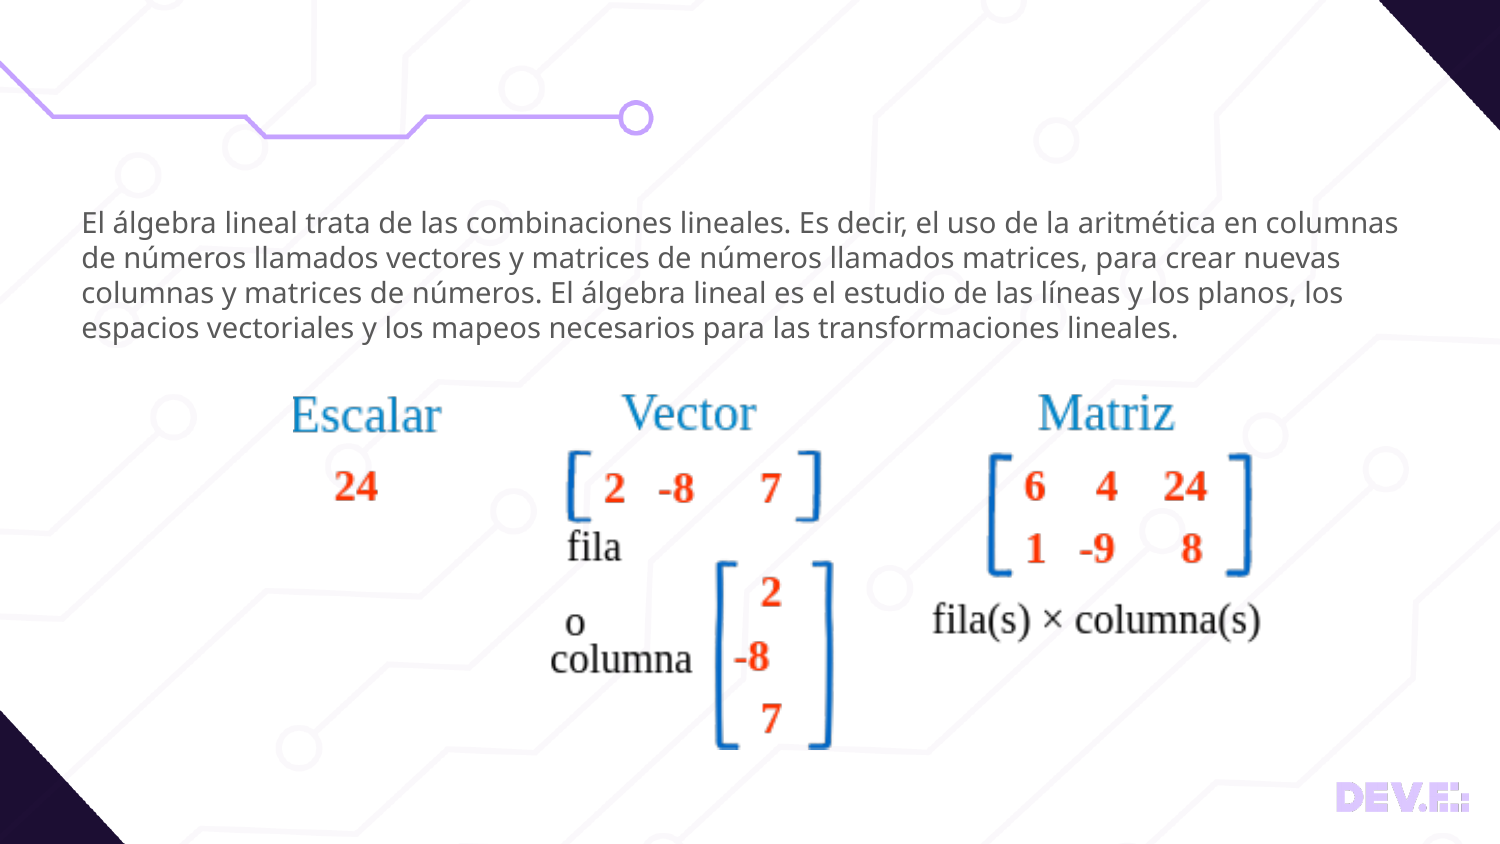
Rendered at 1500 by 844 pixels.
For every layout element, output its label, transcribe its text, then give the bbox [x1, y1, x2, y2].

picture [0, 0, 1500, 844]
list El álgebra lineal trata de las combinaciones lineales. Es decir, el uso de la aritmética en columnas de números llamados vectores y matrices de números llamados matrices, para crear nuevas columnas y matrices de números. El álgebra lineal es el estudio de las líneas y los planos, los espacios vectoriales y los mapeos necesarios para las transformaciones lineales. [66, 189, 1449, 750]
